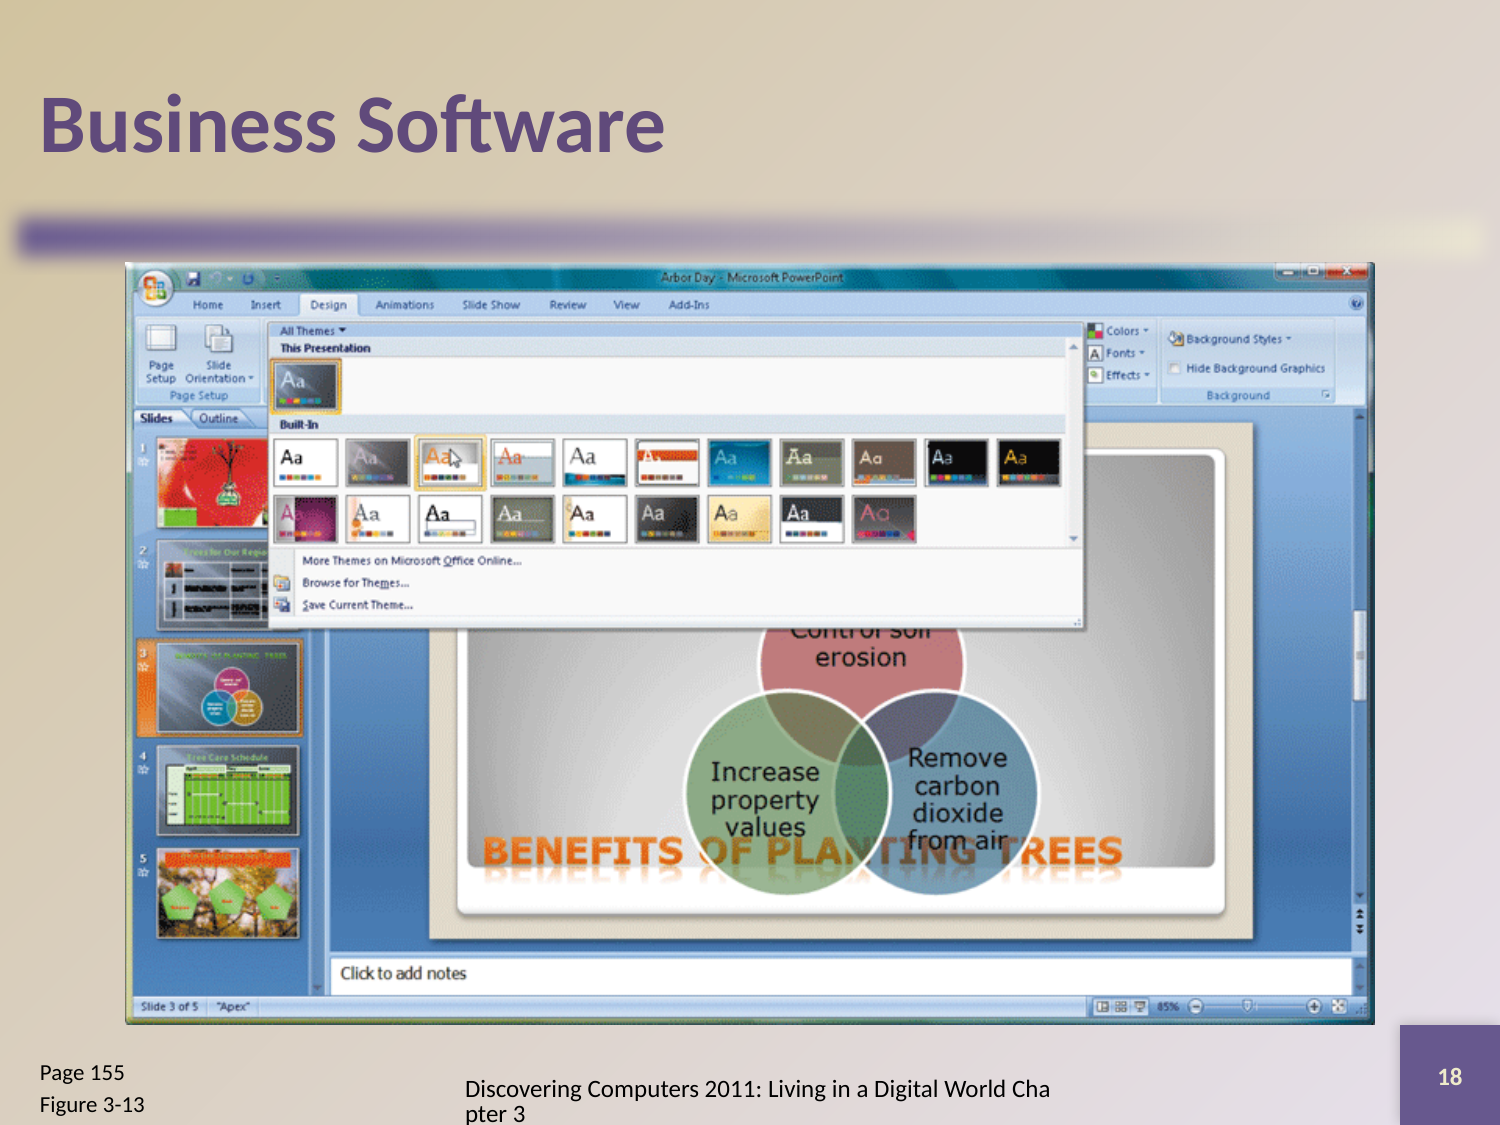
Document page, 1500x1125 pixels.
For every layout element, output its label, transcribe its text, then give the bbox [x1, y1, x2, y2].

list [124, 262, 1376, 1026]
title Business Software [24, 24, 1475, 213]
slide_number 18 [1400, 1025, 1500, 1125]
footer Discovering Computers 2011: Living in a Digital World Chapter 3 [450, 1050, 1075, 1125]
list Page 155 Figure 3-13 [24, 1050, 300, 1125]
